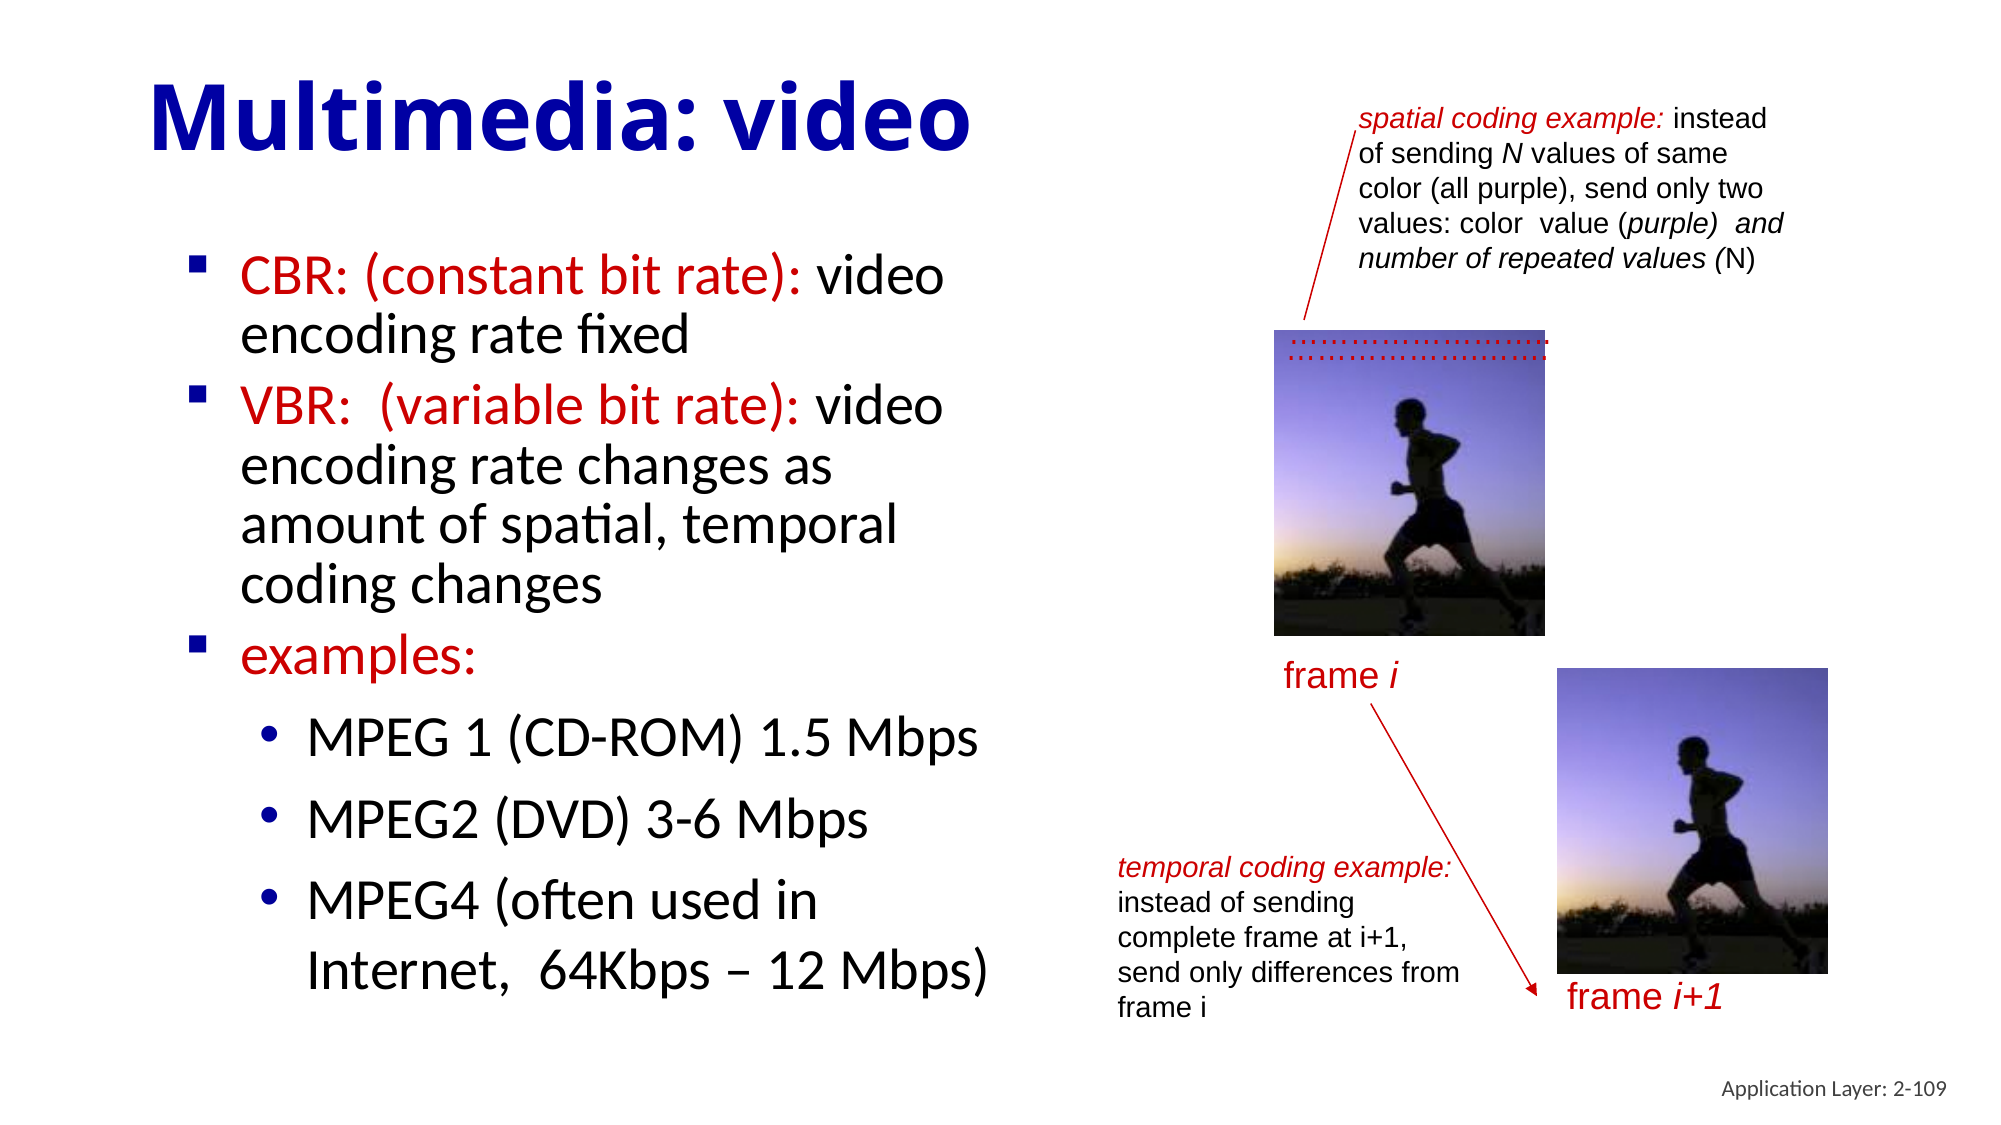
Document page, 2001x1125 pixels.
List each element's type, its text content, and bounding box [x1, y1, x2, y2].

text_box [1102, 92, 1828, 1033]
slide_number Application Layer: 2-109 [1512, 1056, 1963, 1117]
text_box CBR: (constant bit rate): video encoding rate fixed VBR: (variable bit rate): video encoding rate changes as amount of spatial, temporal coding changes examples: MPEG 1 (CD-ROM) 1.5 Mbps MPEG2 (DVD) 3-6 Mbps MPEG4 (often used in Internet, 64Kbps – 12 Mbps) [169, 239, 1032, 1045]
title Multimedia: video [131, 47, 1856, 195]
